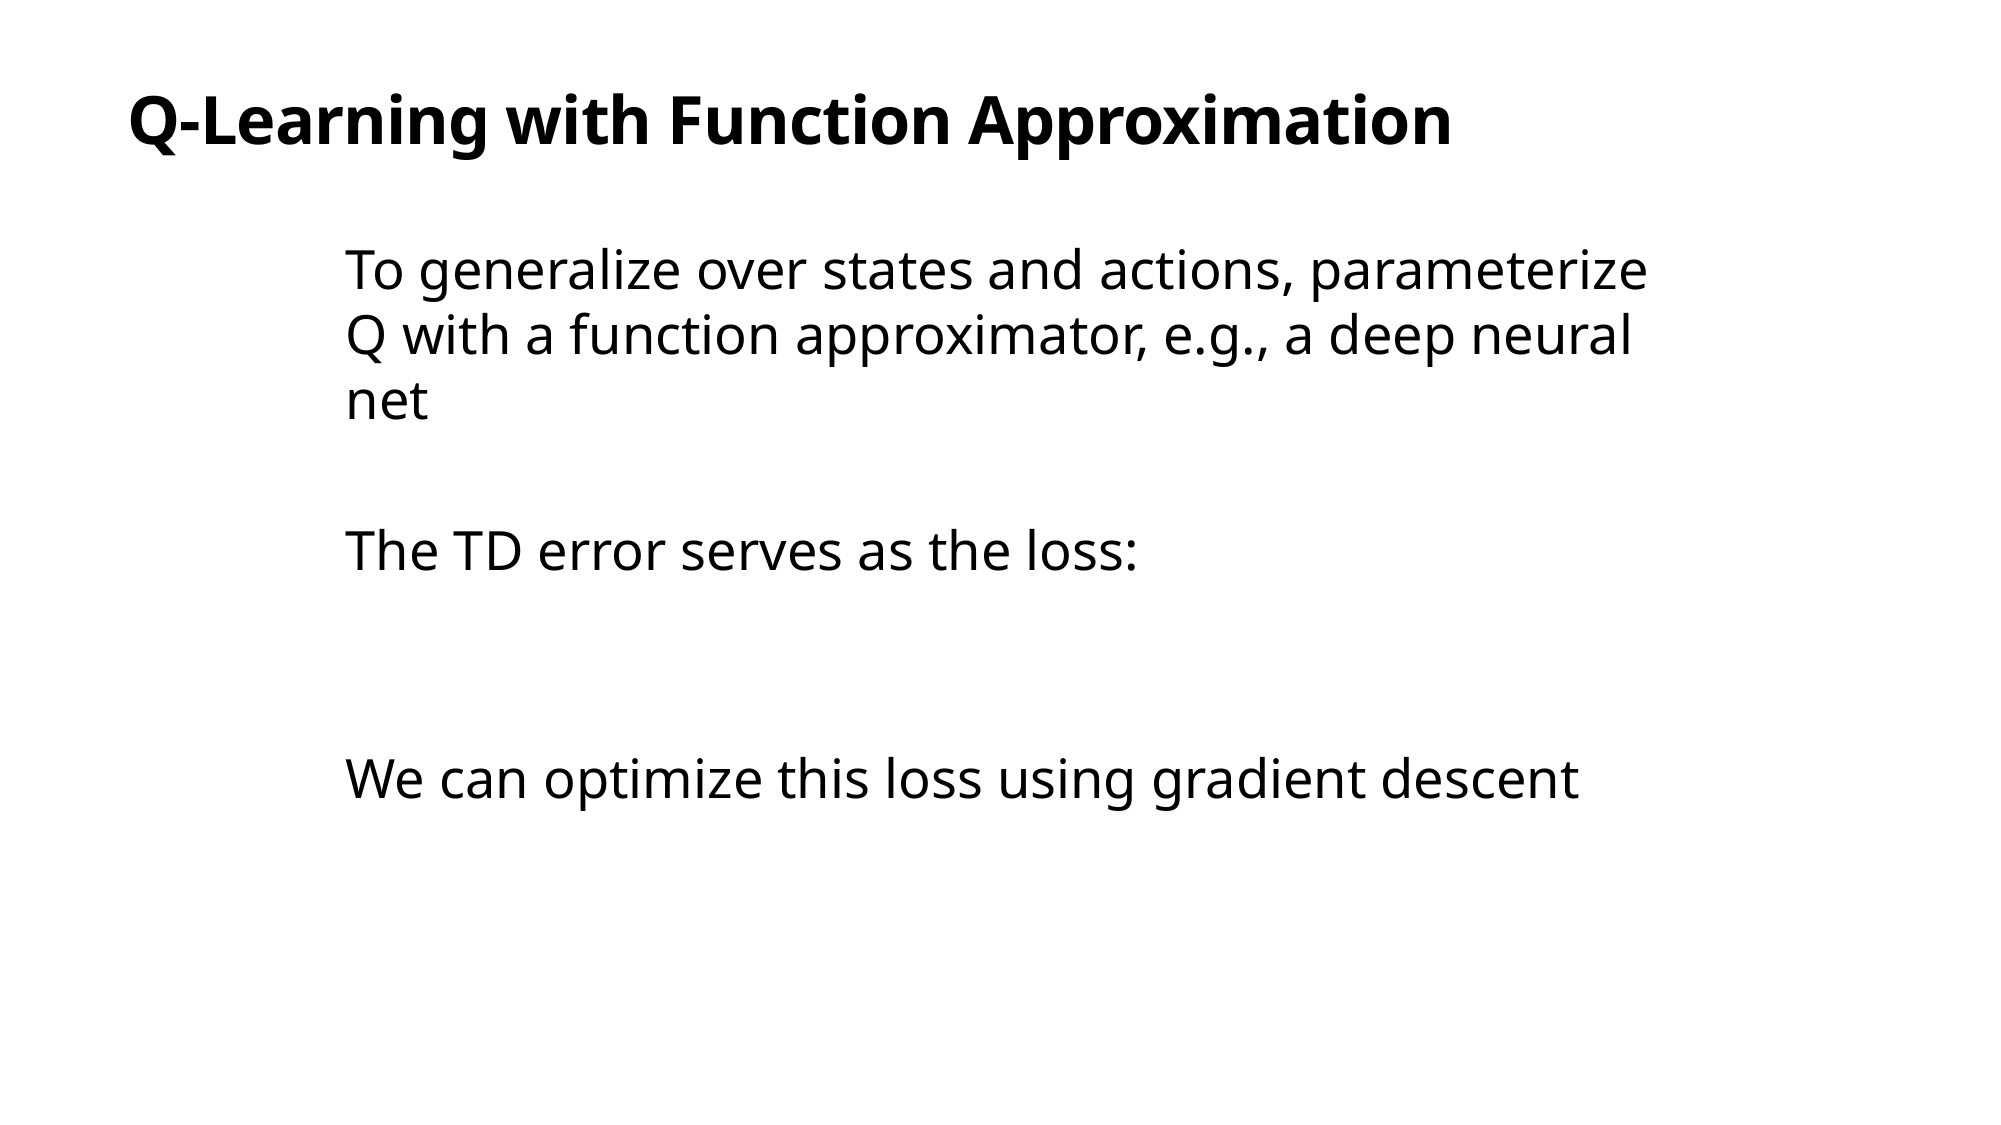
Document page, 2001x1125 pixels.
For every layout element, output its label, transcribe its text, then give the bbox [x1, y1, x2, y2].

title Q-Learning with Function Approximation [127, 78, 1872, 159]
